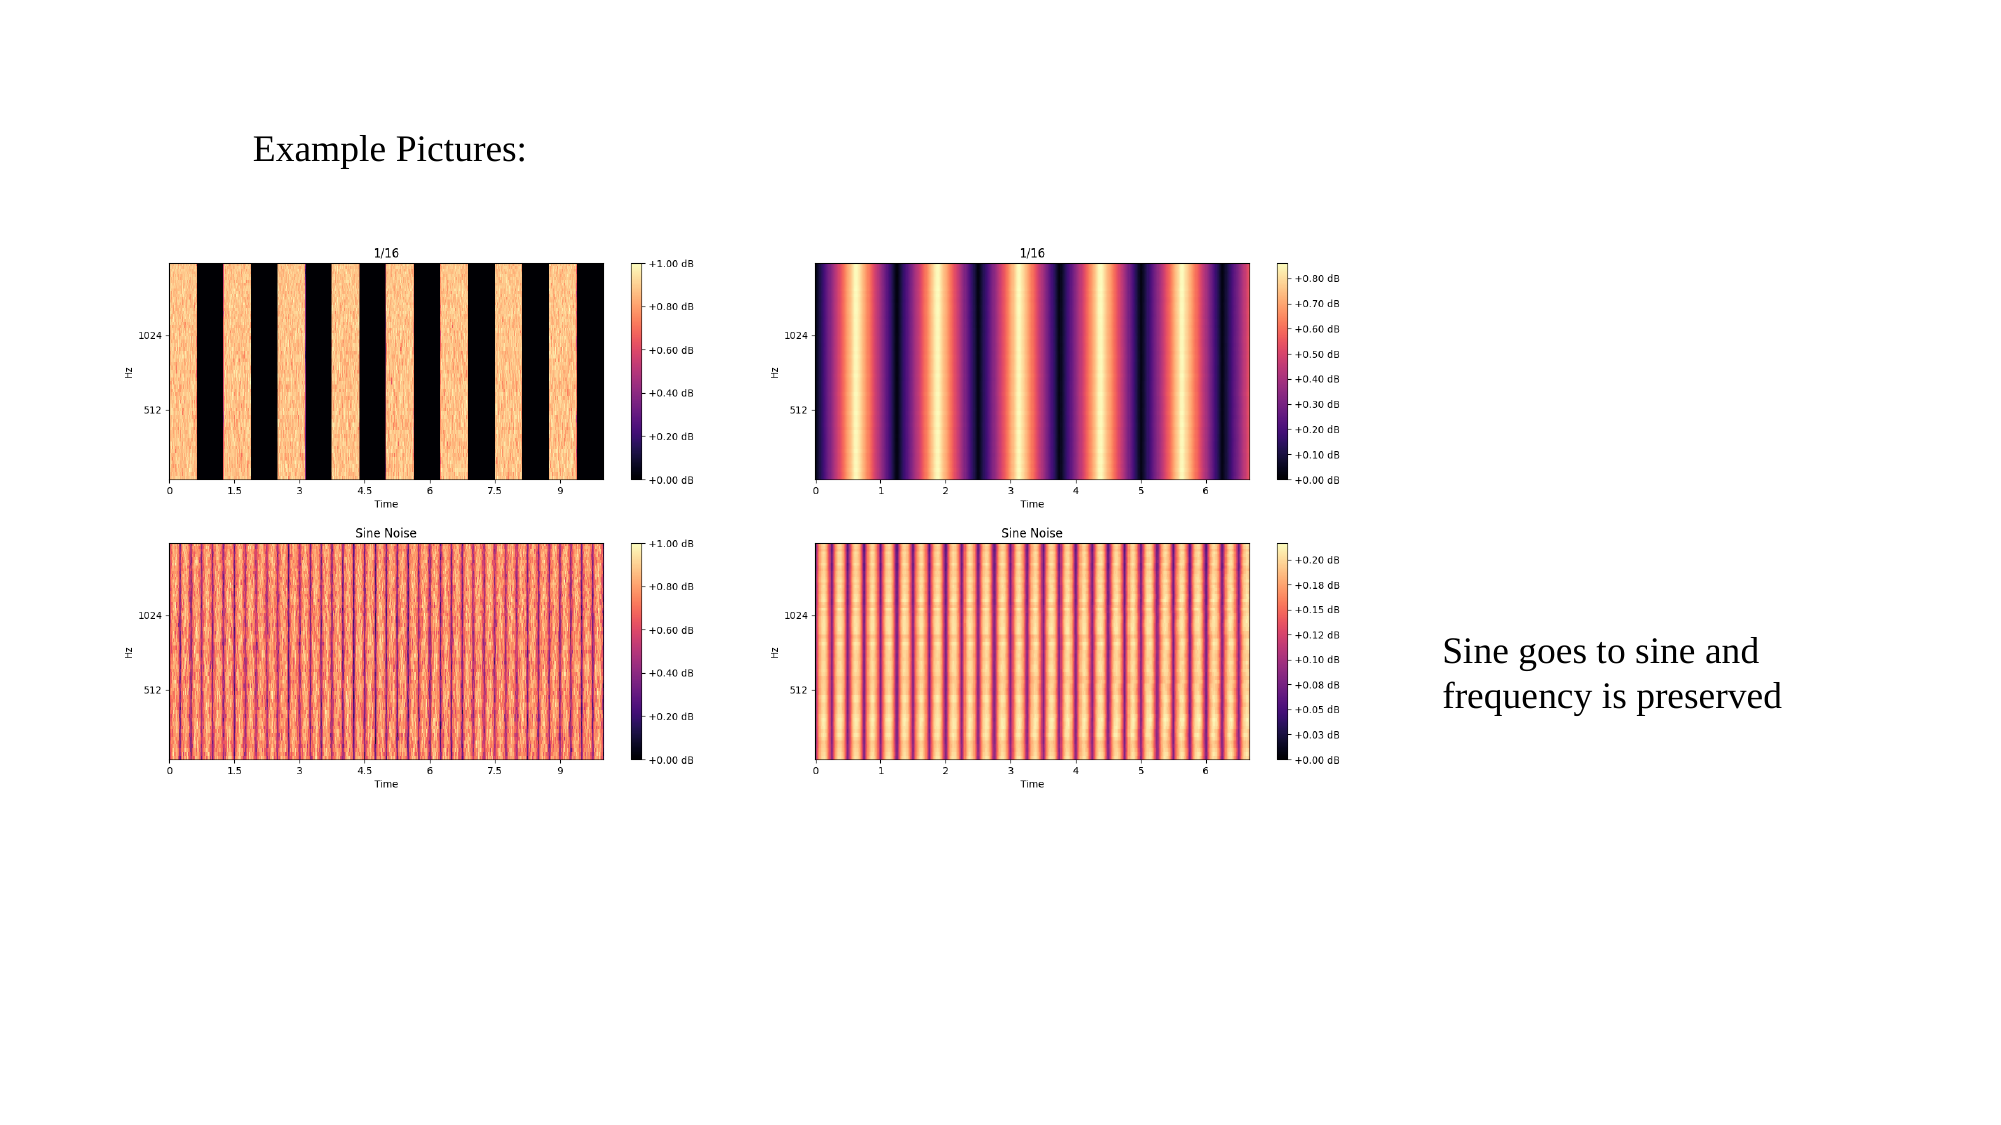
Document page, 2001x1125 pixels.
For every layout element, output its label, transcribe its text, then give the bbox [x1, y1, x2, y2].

text_box Example Pictures: [238, 116, 1298, 177]
picture [80, 508, 1429, 790]
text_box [80, 229, 1429, 508]
text_box Sine goes to sine and frequency is preserved [1429, 619, 1876, 724]
